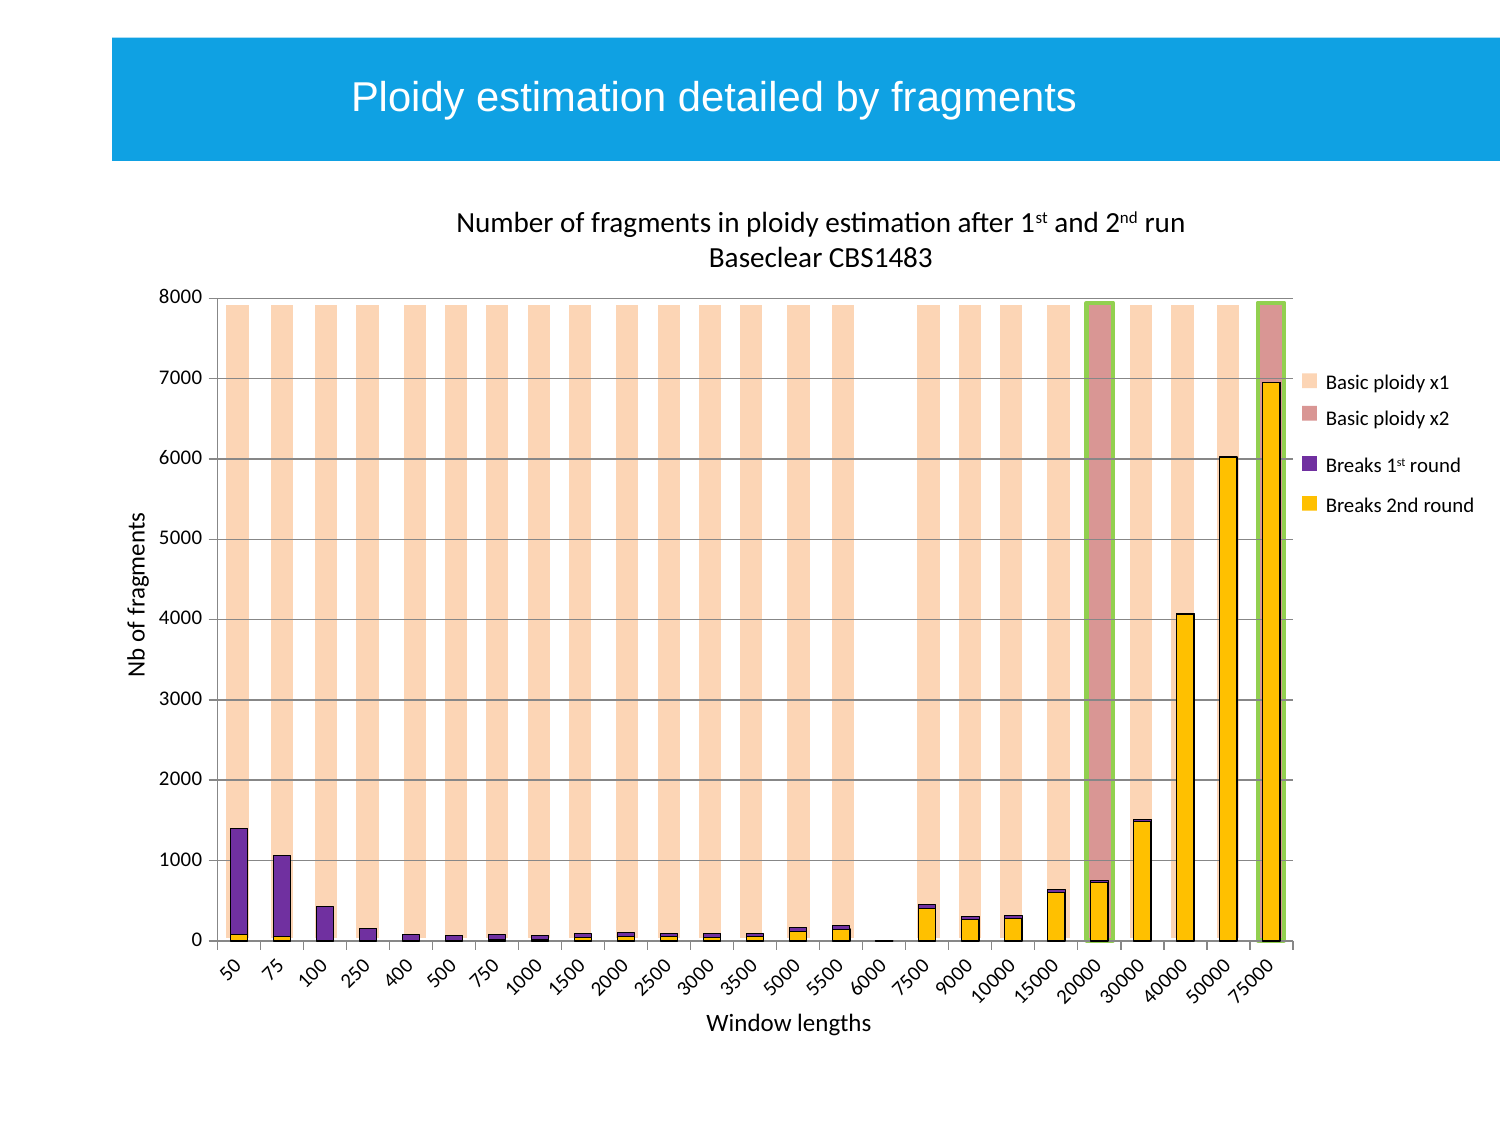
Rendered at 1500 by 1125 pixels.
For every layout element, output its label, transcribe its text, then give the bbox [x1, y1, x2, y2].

text_box [112, 37, 1500, 161]
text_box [1421, 444, 1500, 525]
chart [100, 255, 1416, 1095]
text_box Basic ploidy x2 [1421, 397, 1495, 437]
text_box Ploidy estimation detailed by fragments [324, 62, 1416, 138]
text_box Number of fragments in ploidy estimation after 1st and 2nd run Baseclear CBS1483 [301, 196, 1341, 253]
text_box Basic ploidy x1 [1421, 361, 1495, 397]
